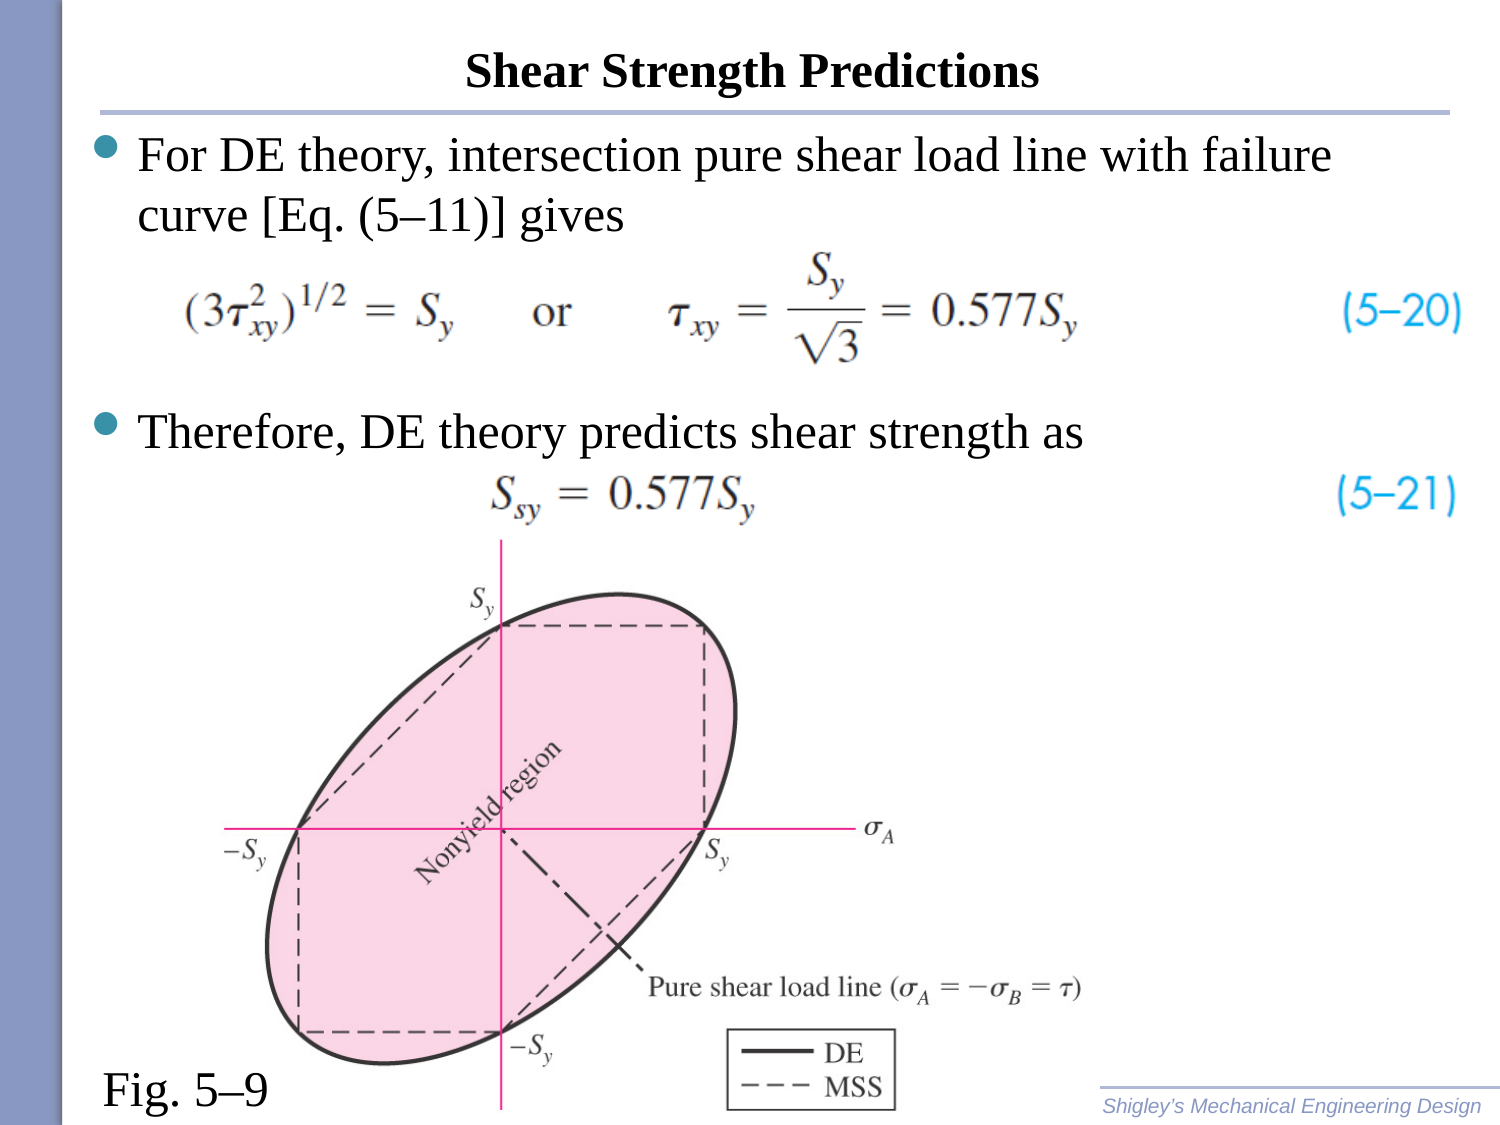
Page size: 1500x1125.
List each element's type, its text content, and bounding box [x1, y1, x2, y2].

picture [177, 243, 1473, 376]
title Shear Strength Predictions [137, 30, 1368, 106]
text_box Fig. 5–9 [87, 1049, 375, 1124]
list For DE theory, intersection pure shear load line with failure curve [Eq. (5–11)] gives Therefore, DE theory predicts shear strength as [62, 114, 1463, 500]
footer Shigley’s Mechanical Engineering Design [1087, 1074, 1500, 1125]
picture [212, 462, 1468, 1113]
